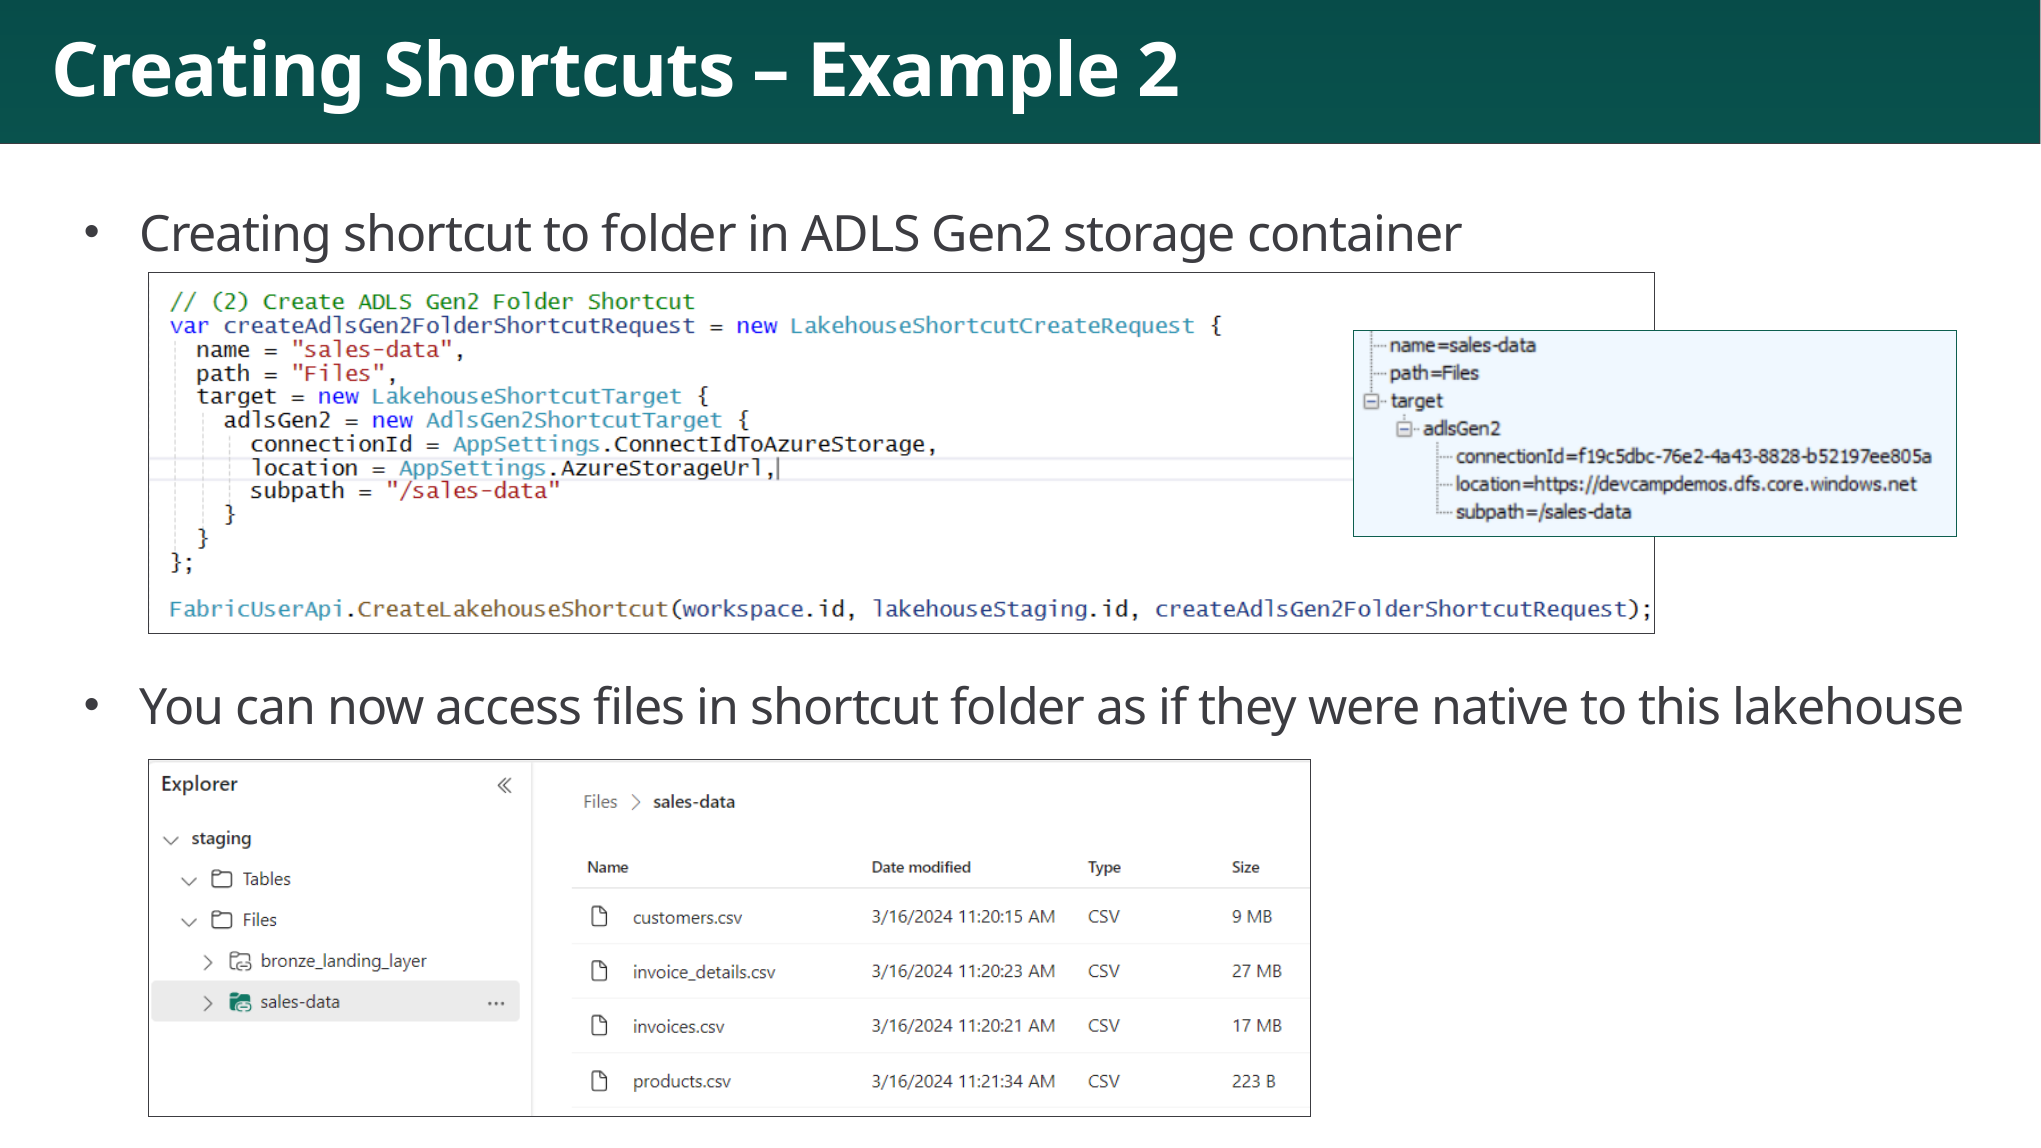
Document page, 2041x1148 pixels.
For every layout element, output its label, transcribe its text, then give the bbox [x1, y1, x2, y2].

picture [148, 272, 1957, 634]
title Creating Shortcuts – Example 2 [51, 31, 1988, 113]
list Creating shortcut to folder in ADLS Gen2 storage container You can now access files in shortcut folder as if they were native to this lakehouse [83, 201, 1988, 819]
picture [148, 759, 1311, 1117]
